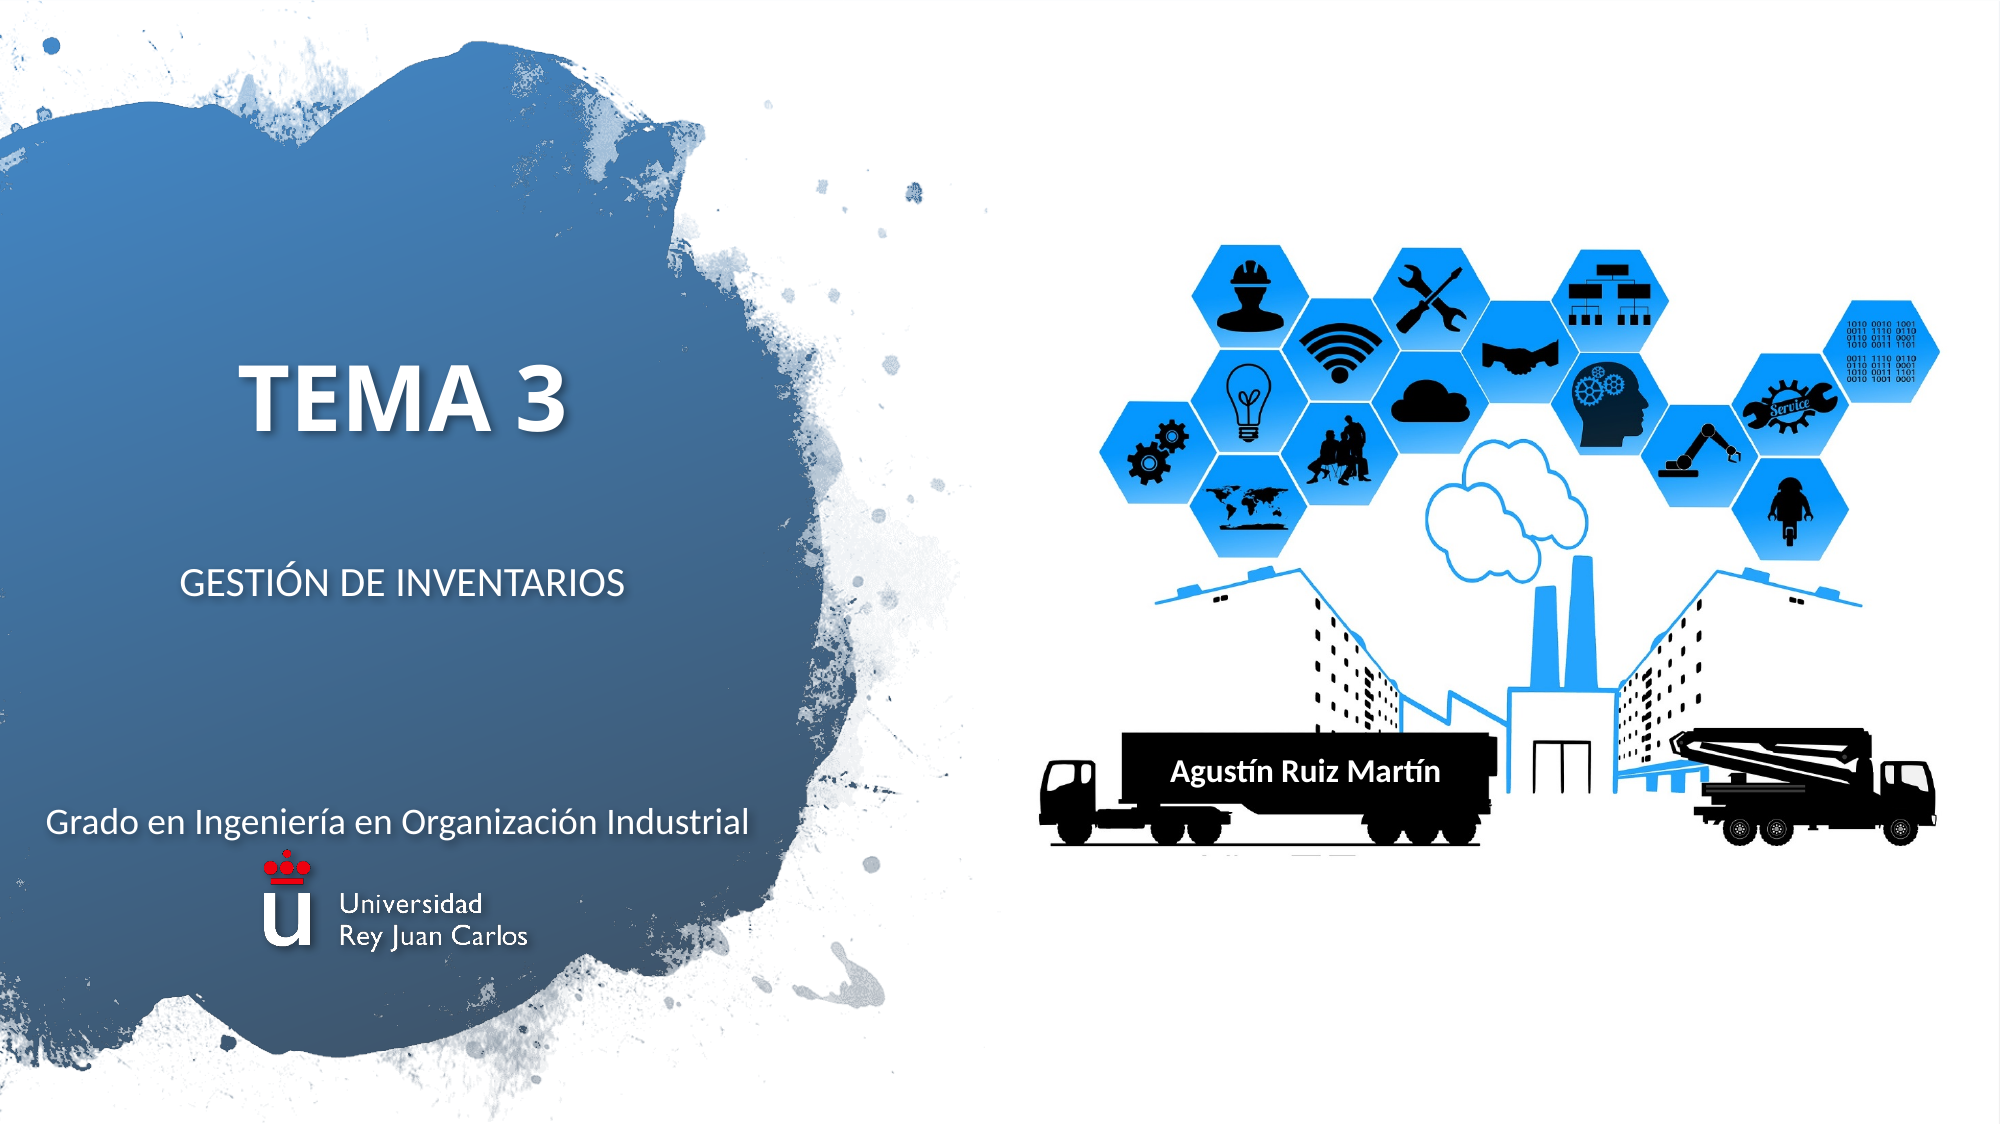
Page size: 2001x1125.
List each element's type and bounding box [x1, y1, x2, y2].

text_box [999, 204, 1989, 865]
picture [0, 0, 2000, 1125]
